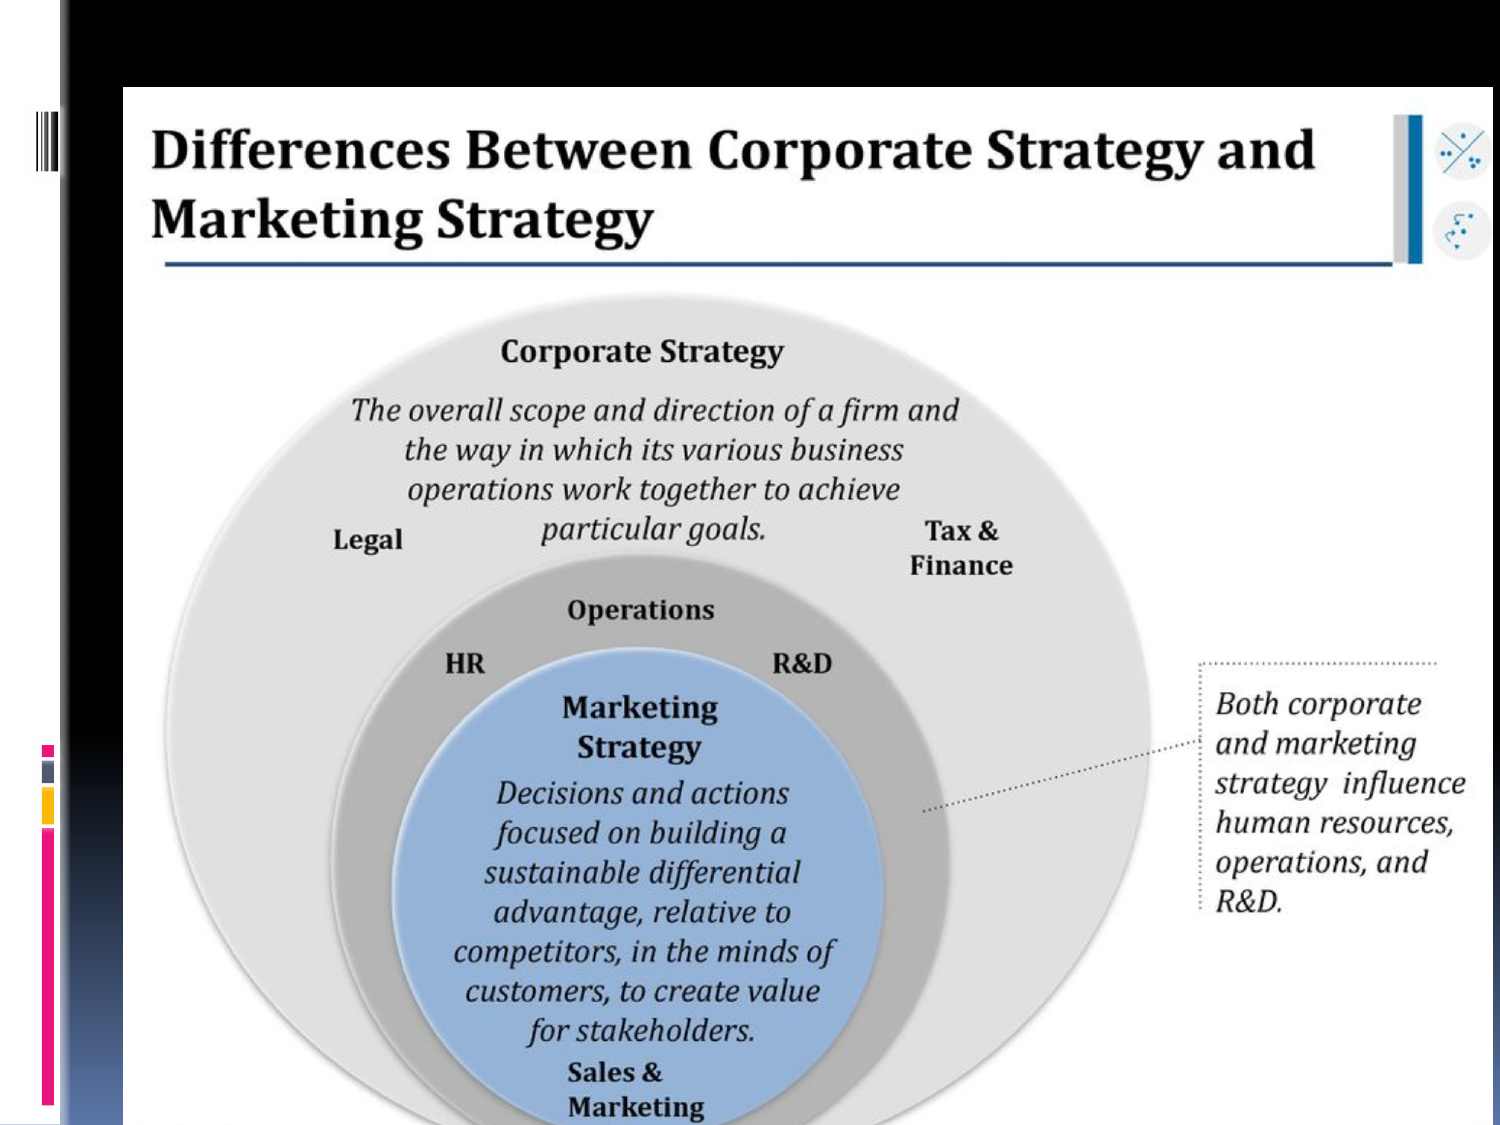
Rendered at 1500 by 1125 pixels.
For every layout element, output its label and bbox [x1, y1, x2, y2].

picture [122, 86, 1493, 1125]
